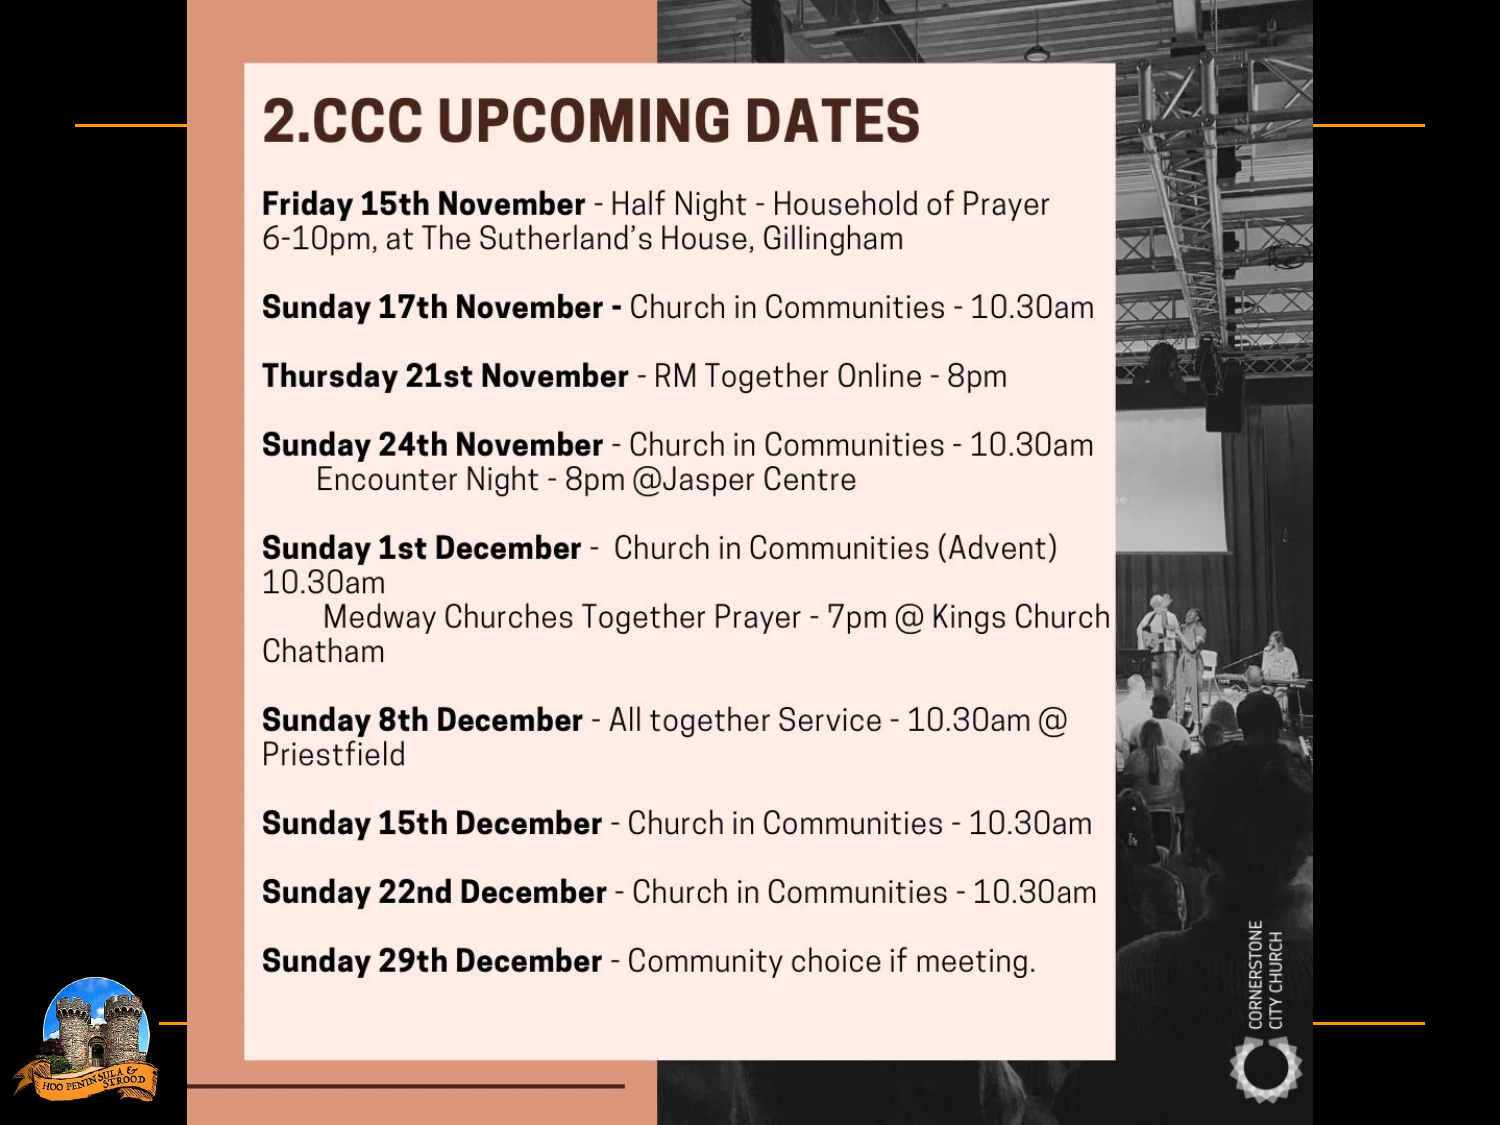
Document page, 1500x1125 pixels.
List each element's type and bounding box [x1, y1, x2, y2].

picture [187, 0, 1313, 1125]
picture [11, 975, 160, 1103]
